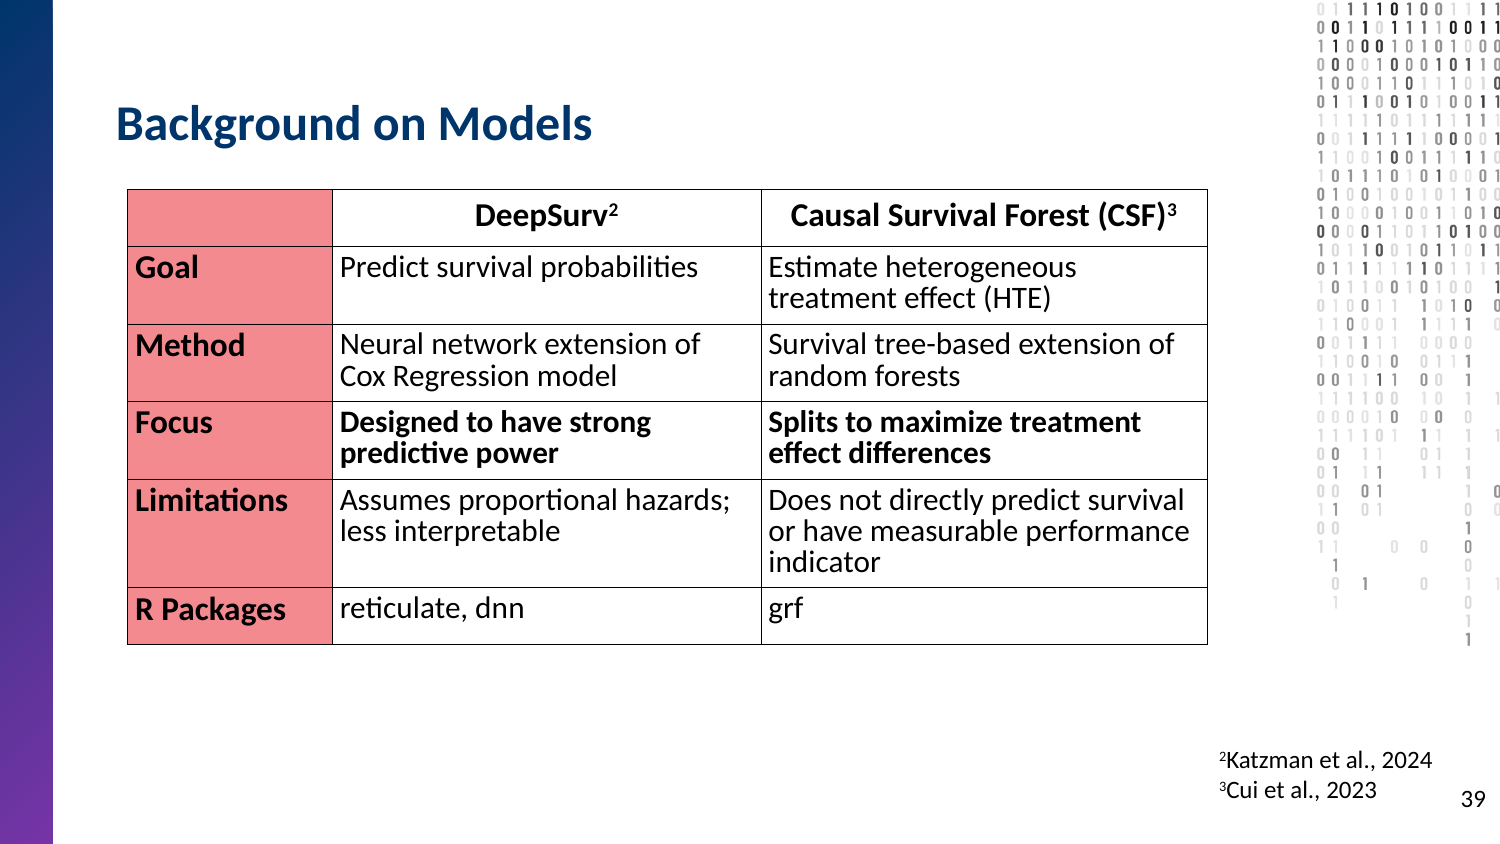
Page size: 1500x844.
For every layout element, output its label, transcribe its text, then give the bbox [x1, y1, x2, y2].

text_box 2Katzman et al., 2024 3Cui et al., 2023 [1211, 736, 1500, 792]
text_box [1087, 717, 1469, 812]
table_cell Estimate heterogeneous treatment effect (HTE) [762, 247, 1207, 324]
table_header DeepSurv2 [333, 190, 761, 246]
table_cell grf [762, 588, 1207, 644]
table_header Causal Survival Forest (CSF)3 [762, 190, 1207, 246]
table_header [128, 190, 332, 246]
table_cell Method [128, 325, 332, 401]
slide_number ‹#› [1403, 779, 1494, 844]
table_cell Predict survival probabilities [333, 247, 761, 324]
table_cell Designed to have strong predictive power [333, 402, 761, 479]
table_cell Splits to maximize treatment effect differences [762, 402, 1207, 479]
table_cell Does not directly predict survival or have measurable performance indicator [762, 480, 1207, 587]
table_cell Goal [128, 247, 332, 324]
picture [1310, 0, 1500, 685]
title Background on Models [108, 73, 1109, 167]
table_cell Limitations [128, 480, 332, 587]
table_cell reticulate, dnn [333, 588, 761, 644]
table_cell Survival tree-based extension of random forests [762, 325, 1207, 401]
table_cell R Packages [128, 588, 332, 644]
table_cell Neural network extension of Cox Regression model [333, 325, 761, 401]
table_cell Focus [128, 402, 332, 479]
table_cell Assumes proportional hazards; less interpretable [333, 480, 761, 587]
